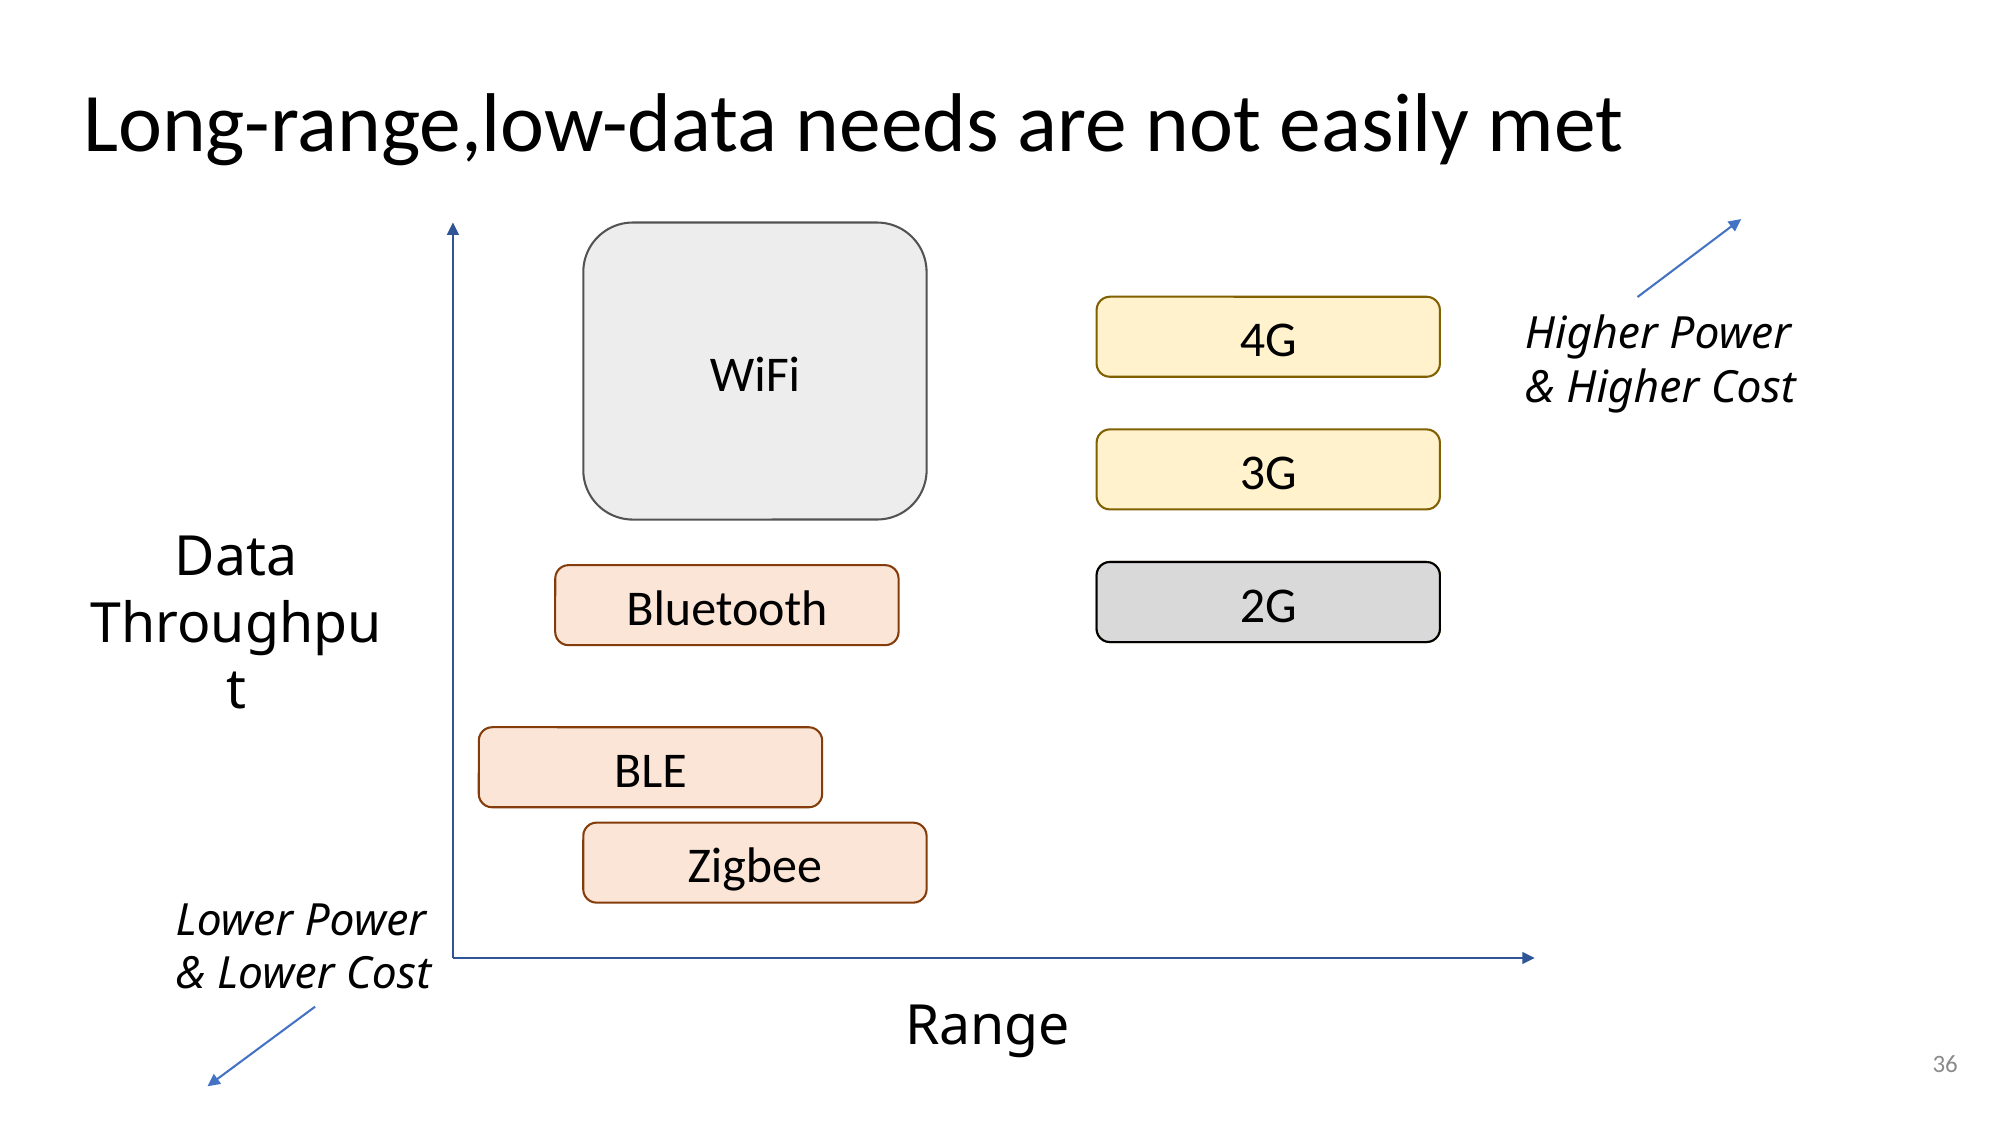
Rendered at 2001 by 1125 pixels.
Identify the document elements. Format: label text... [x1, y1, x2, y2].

text_box Lower Power & Lower Cost [160, 883, 466, 1006]
text_box Higher Power & Higher Cost [1510, 297, 1834, 419]
text_box Zigbee [582, 821, 928, 904]
text_box WiFi [582, 221, 928, 521]
text_box Bluetooth [554, 564, 900, 647]
text_box Data Throughput [68, 512, 406, 728]
text_box Range [837, 982, 1139, 1064]
text_box BLE [477, 726, 824, 809]
text_box 2G [1095, 560, 1441, 644]
text_box 4G [1095, 295, 1441, 378]
text_box 3G [1095, 428, 1441, 511]
title Long-range,low-data needs are not easily met [68, 64, 1932, 190]
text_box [207, 1006, 316, 1087]
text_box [1637, 219, 1742, 297]
slide_number 36 [1853, 1019, 1974, 1106]
